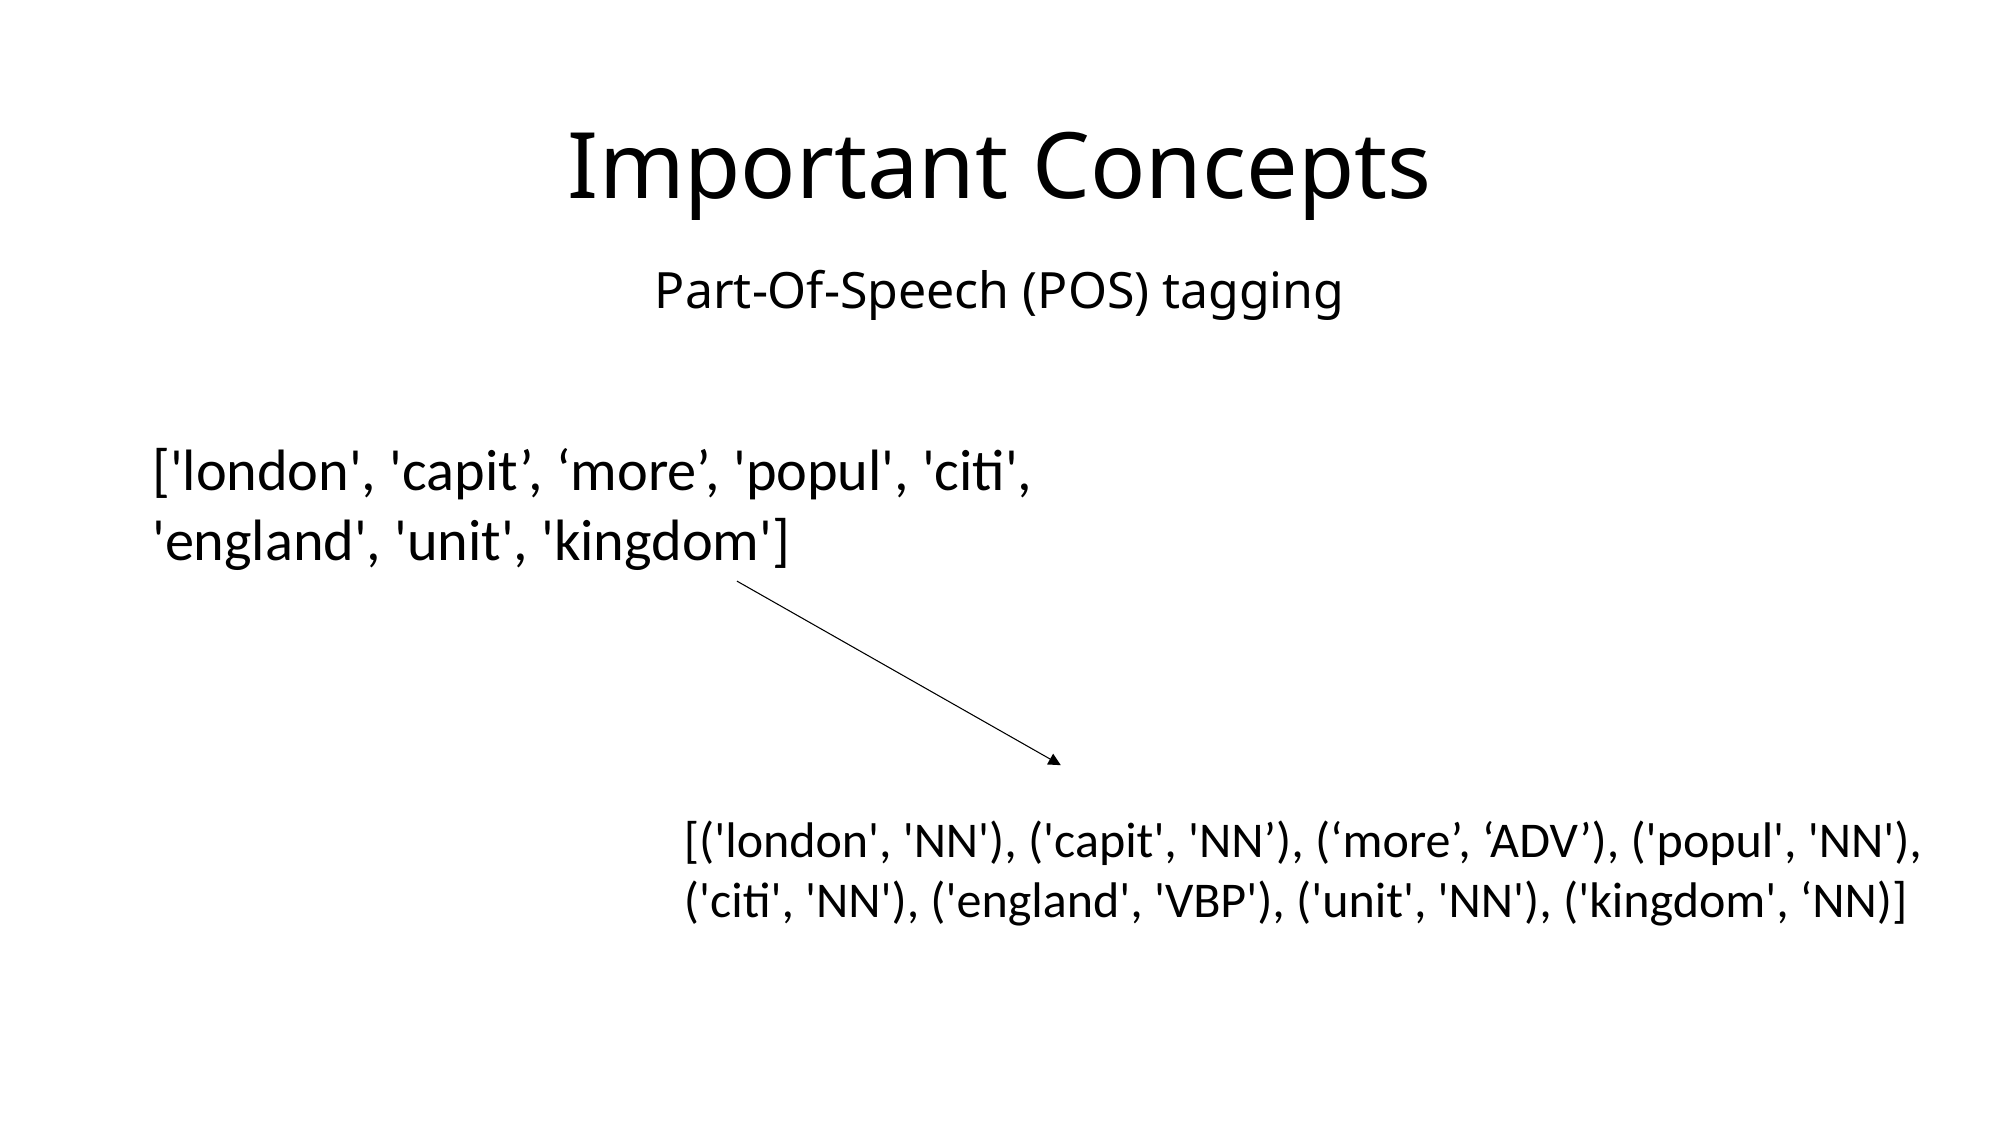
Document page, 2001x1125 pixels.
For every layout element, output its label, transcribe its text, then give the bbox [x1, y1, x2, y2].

text_box ['london', 'capit’, ‘more’, 'popul', 'citi', 'england', 'unit', 'kingdom'] [137, 424, 1120, 580]
text_box Part-Of-Speech (POS) tagging [137, 180, 1863, 398]
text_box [736, 581, 1061, 766]
text_box [('london', 'NN'), ('capit', 'NN’), (‘more’, ‘ADV’), ('popul', 'NN'), ('citi', 'NN'), ('england', 'VBP'), ('unit', 'NN'), ('kingdom', ‘NN)] [669, 799, 1970, 935]
title Important Concepts [137, 59, 1863, 180]
